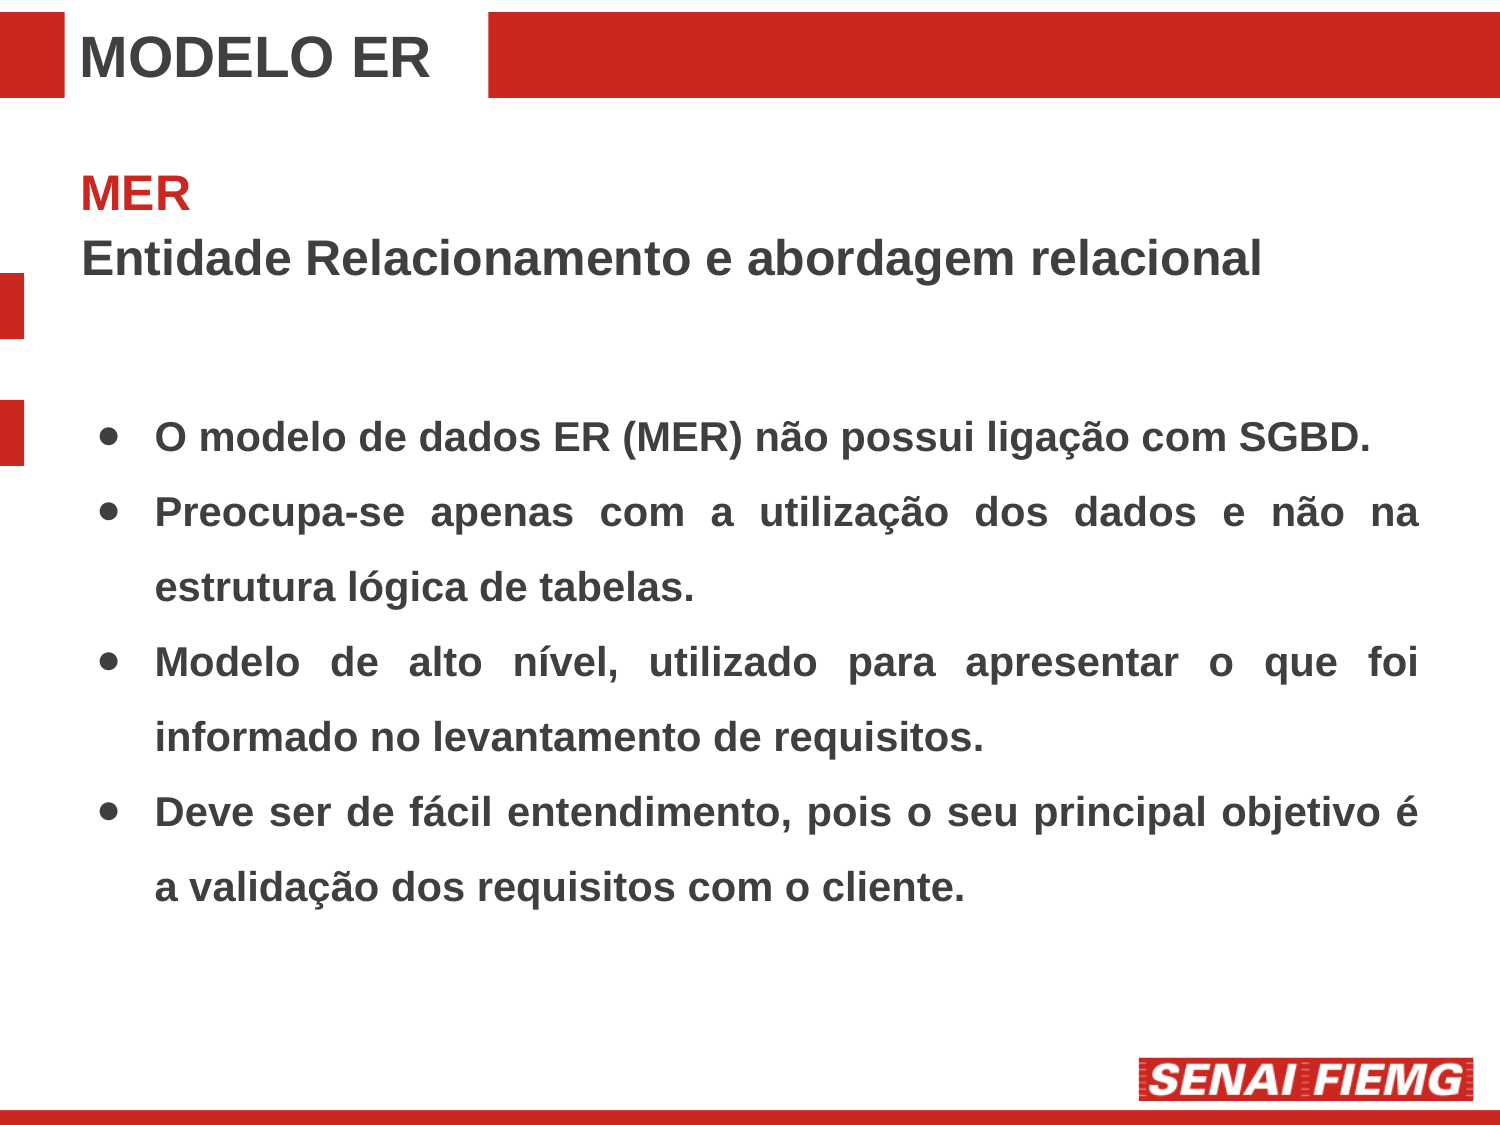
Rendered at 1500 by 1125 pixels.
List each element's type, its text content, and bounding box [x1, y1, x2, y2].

text_box O modelo de dados ER (MER) não possui ligação com SGBD. Preocupa-se apenas com a utilização dos dados e não na estrutura lógica de tabelas. Modelo de alto nível, utilizado para apresentar o que foi informado no levantamento de requisitos. Deve ser de fácil entendimento, pois o seu principal objetivo é a validação dos requisitos com o cliente. [64, 376, 1435, 962]
text_box [0, 12, 65, 98]
text_box [0, 273, 25, 340]
text_box [488, 12, 1500, 98]
text_box [0, 1110, 1126, 1125]
picture [1131, 1047, 1500, 1125]
text_box Entidade Relacionamento e abordagem relacional [66, 218, 1435, 360]
text_box MODELO ER [65, 12, 488, 98]
text_box [0, 399, 25, 466]
text_box MER [65, 152, 1436, 229]
